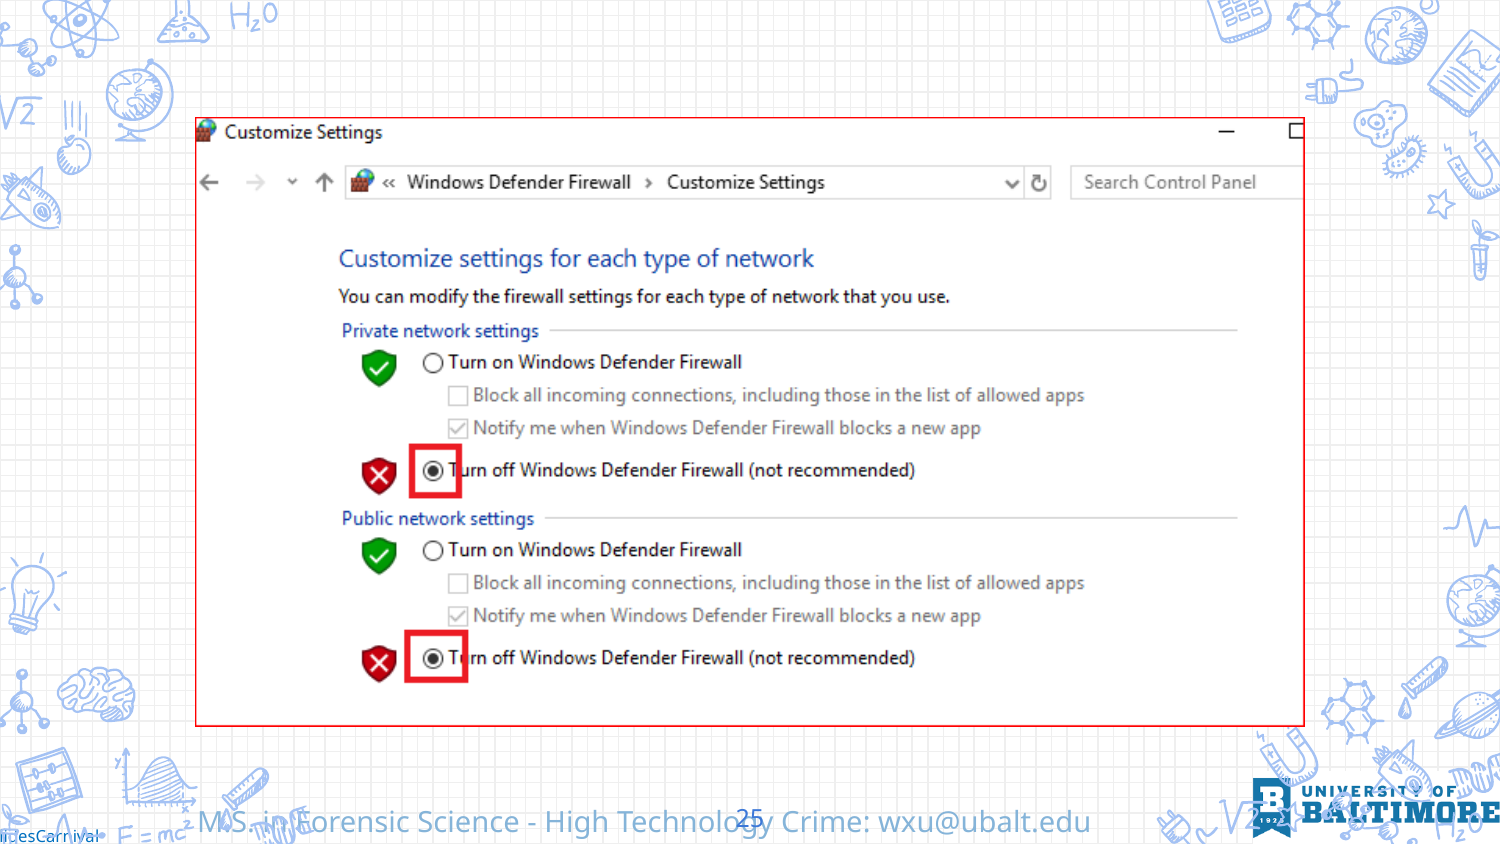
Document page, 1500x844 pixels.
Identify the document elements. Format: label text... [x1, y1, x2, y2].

picture [1342, 796, 1349, 806]
picture [1381, 771, 1421, 792]
slide_number 25 [705, 796, 795, 844]
picture [1479, 779, 1483, 790]
picture [1405, 773, 1430, 800]
picture [1408, 786, 1417, 792]
picture [1375, 780, 1390, 791]
picture [1471, 771, 1479, 786]
picture [1354, 819, 1361, 827]
picture [1253, 771, 1500, 844]
picture [1283, 771, 1308, 783]
picture [1481, 771, 1489, 788]
picture [1388, 823, 1396, 835]
picture [194, 116, 1305, 727]
